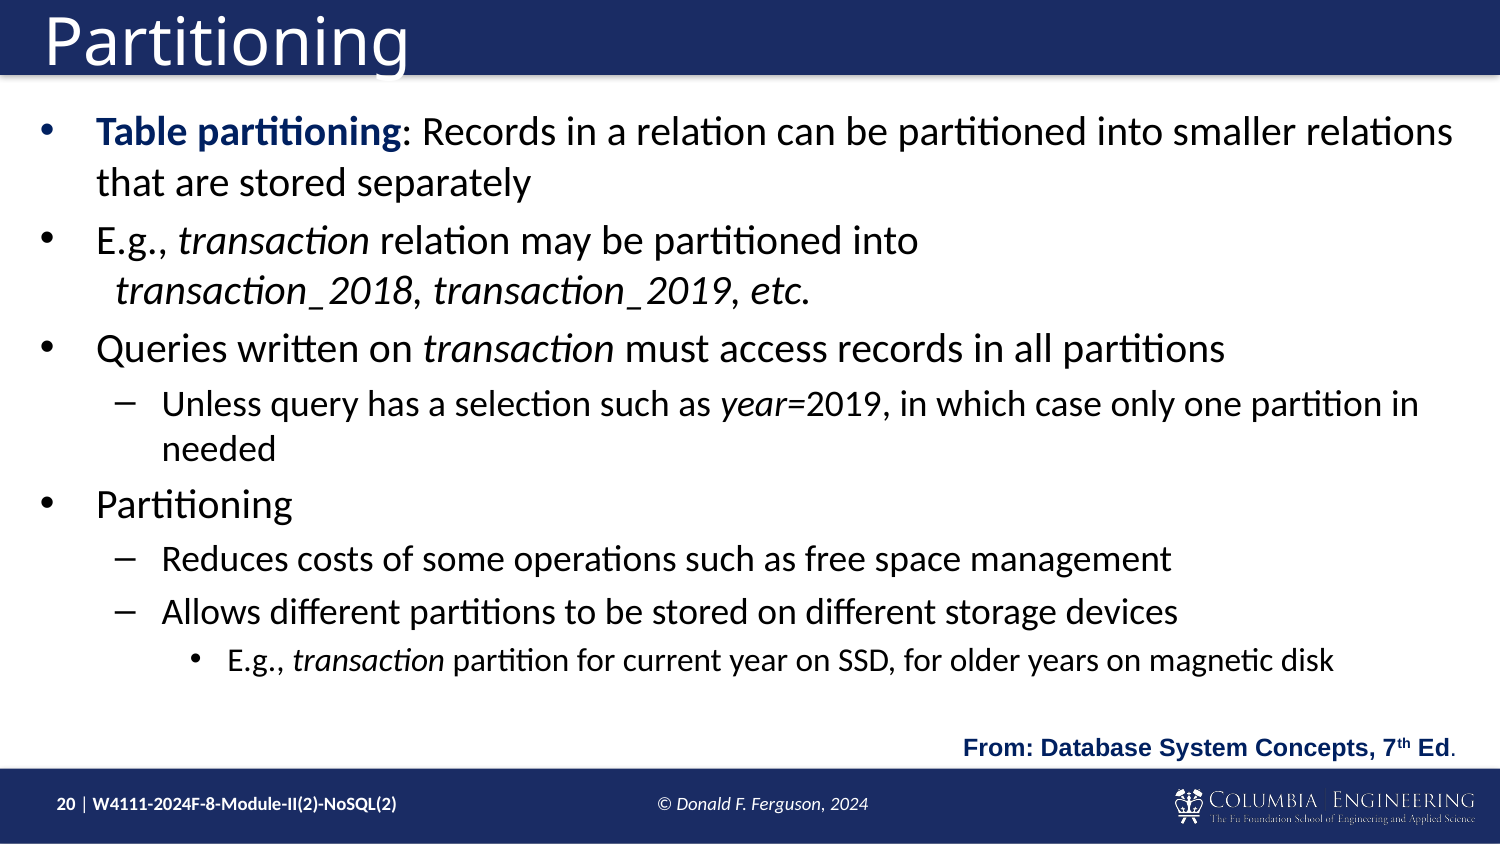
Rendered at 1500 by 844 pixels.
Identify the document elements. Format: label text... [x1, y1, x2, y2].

list Table partitioning: Records in a relation can be partitioned into smaller relations that are stored separately E.g., transaction relation may be partitioned into transaction_2018, transaction_2019, etc. Queries written on transaction must access records in all partitions Unless query has a selection such as year=2019, in which case only one partition in needed Partitioning Reduces costs of some operations such as free space management Allows different partitions to be stored on different storage devices E.g., transaction partition for current year on SSD, for older years on magnetic disk [24, 96, 1475, 760]
title Partitioning [28, 0, 1450, 73]
text_box From: Database System Concepts, 7th Ed. [948, 724, 1472, 769]
